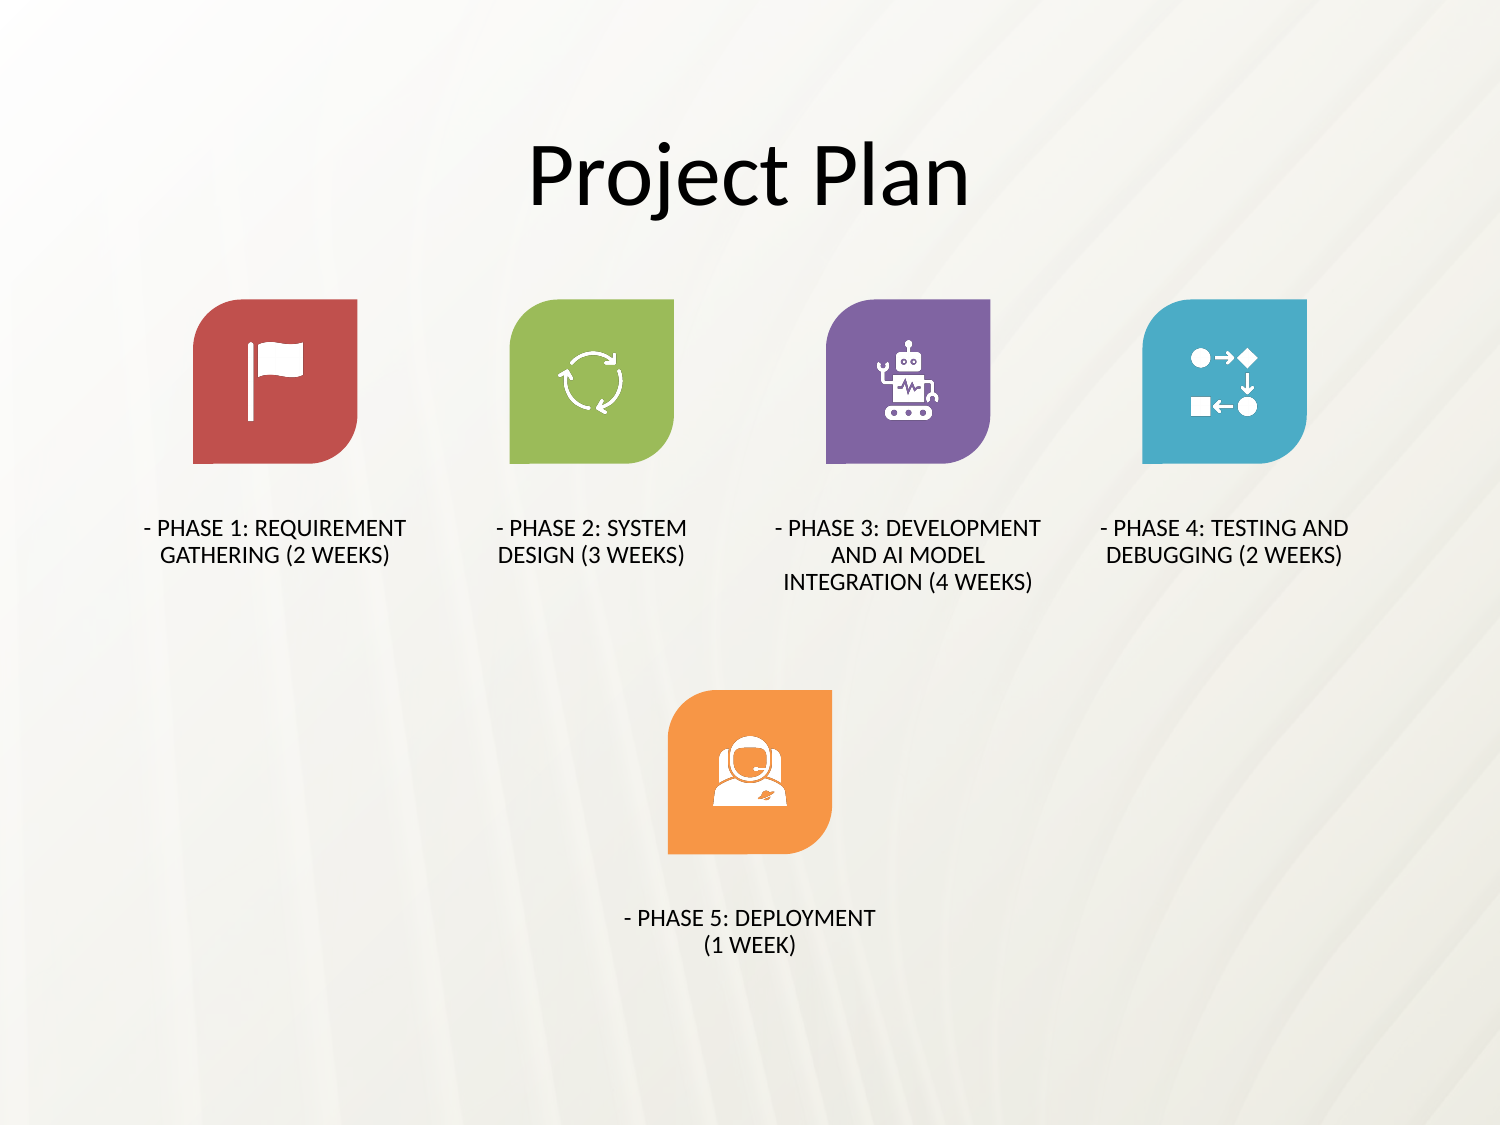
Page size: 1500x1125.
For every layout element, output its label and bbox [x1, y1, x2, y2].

list [102, 299, 1398, 1014]
picture [0, 0, 1500, 1125]
